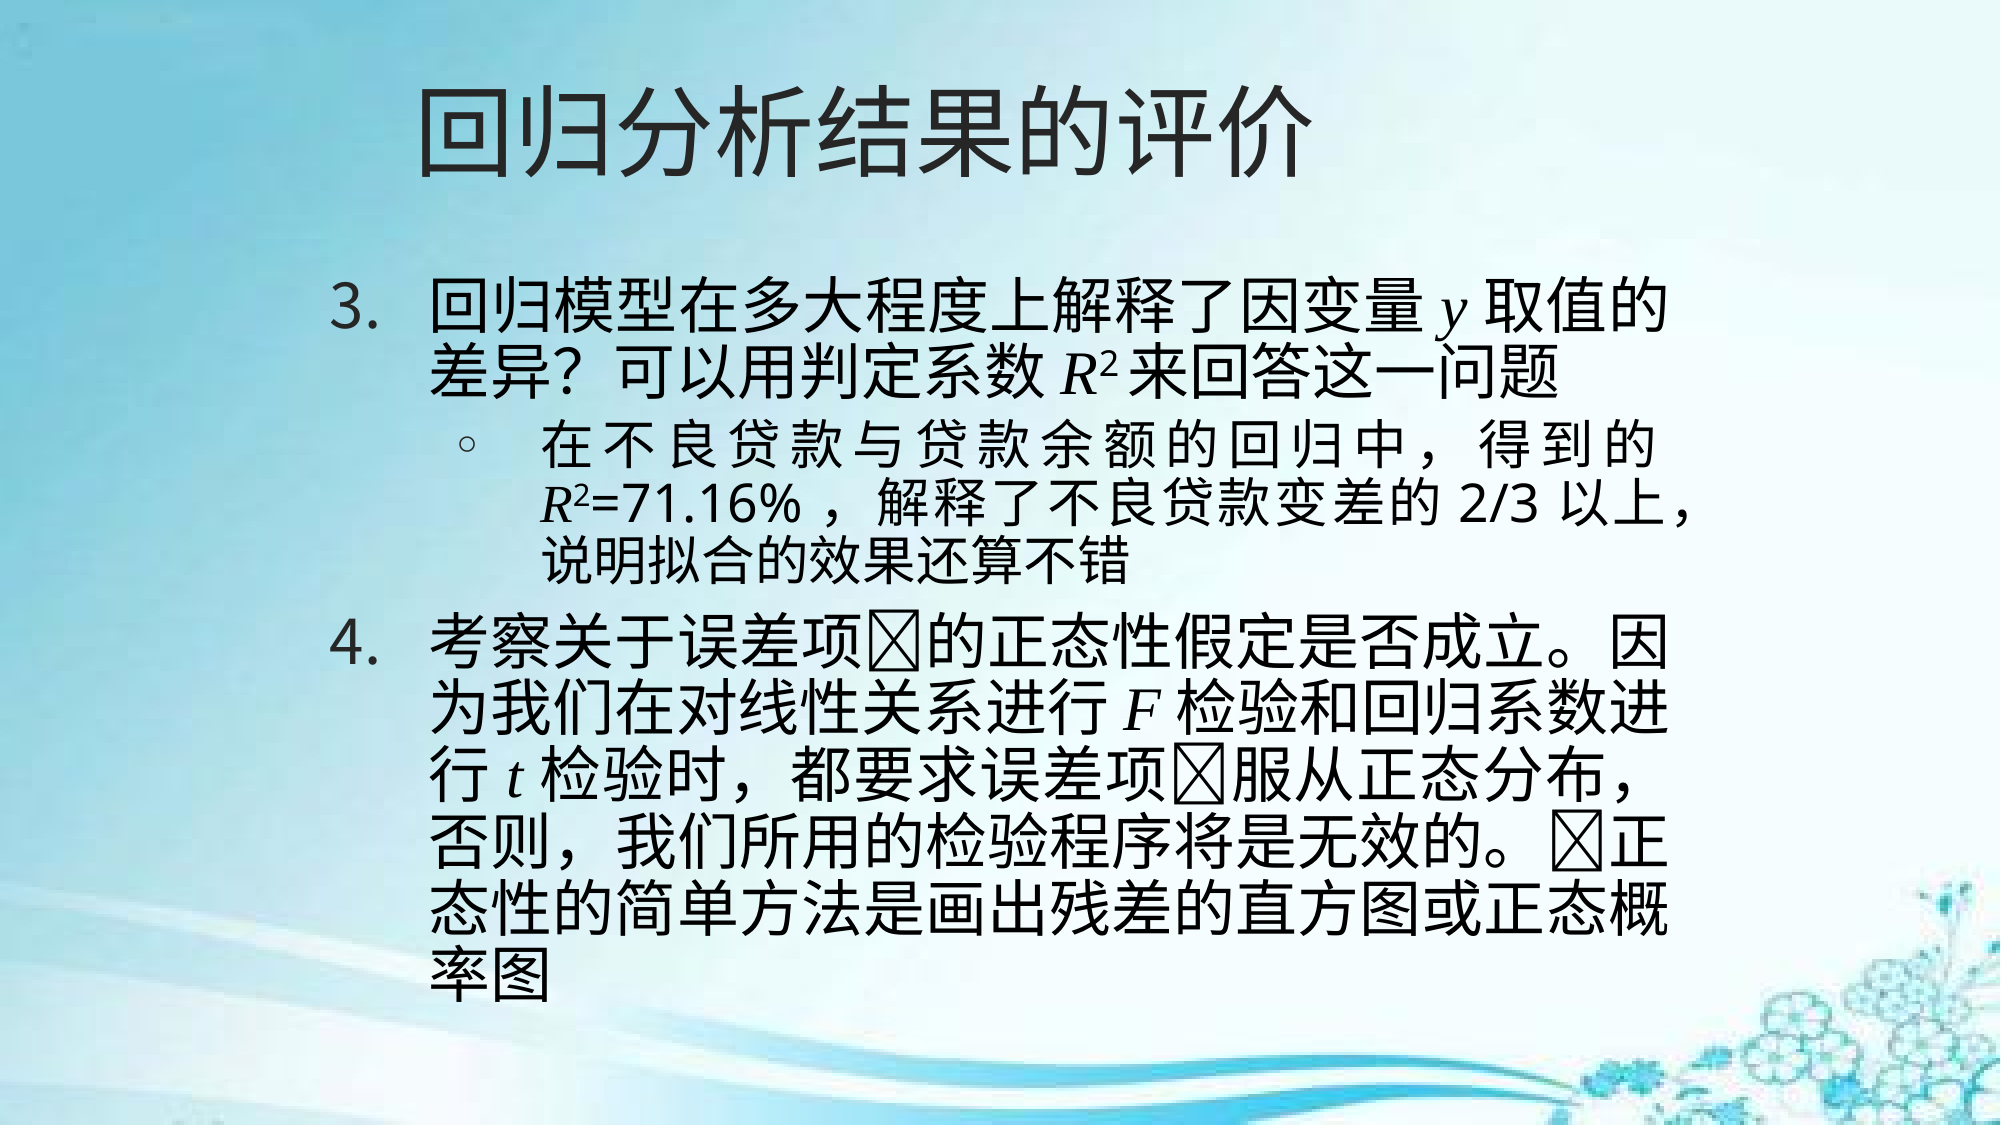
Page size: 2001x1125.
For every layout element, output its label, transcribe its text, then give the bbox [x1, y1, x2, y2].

title 回归分析结果的评价 [399, 62, 1934, 213]
picture [0, 0, 2001, 1125]
list 回归模型在多大程度上解释了因变量y取值的差异？可以用判定系数R2来回答这一问题 在不良贷款与贷款余额的回归中，得到的R2=71.16%，解释了不良贷款变差的2/3以上，说明拟合的效果还算不错 考察关于误差项的正态性假定是否成立。因为我们在对线性关系进行F检验和回归系数进行t检验时，都要求误差项服从正态分布，否则，我们所用的检验程序将是无效的。正态性的简单方法是画出残差的直方图或正态概率图 [314, 267, 1685, 1024]
